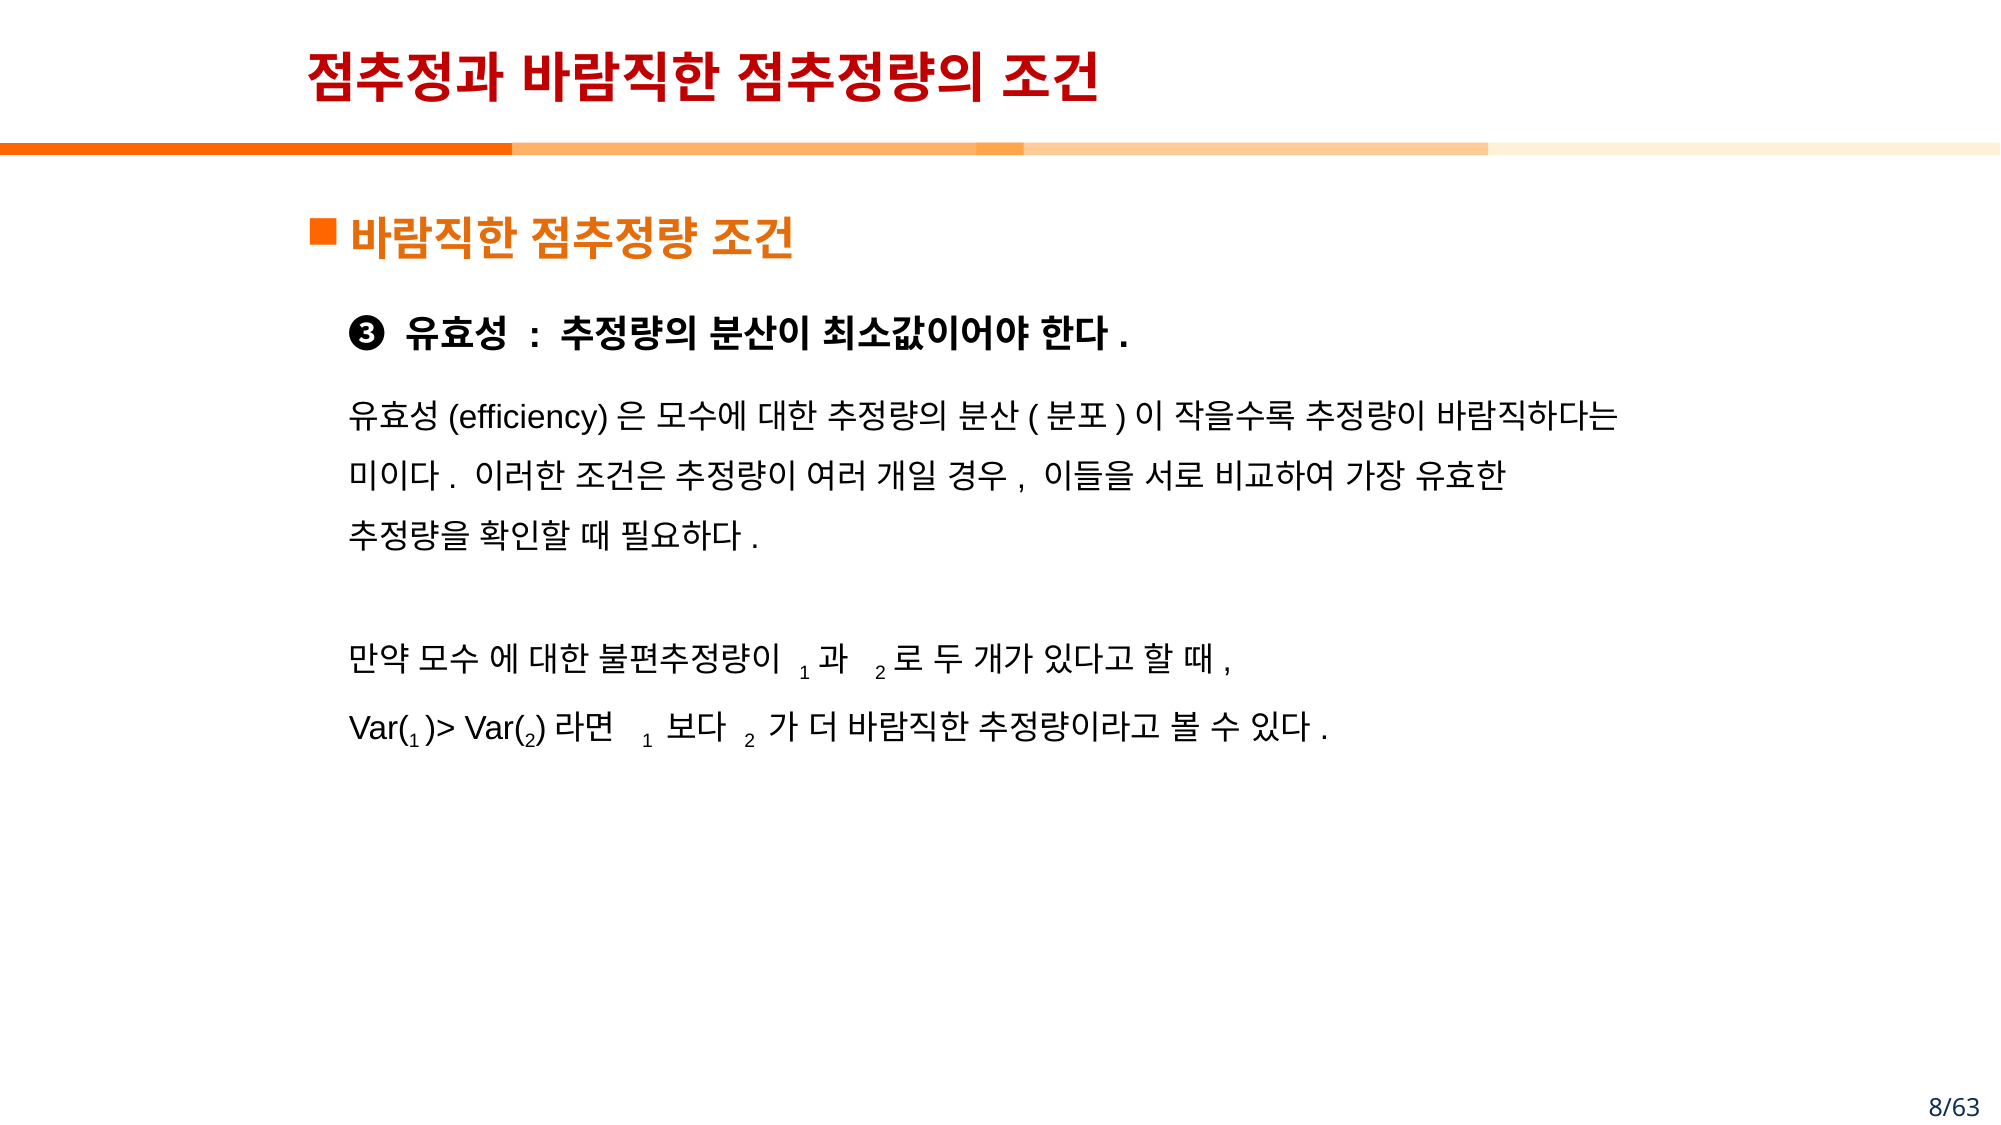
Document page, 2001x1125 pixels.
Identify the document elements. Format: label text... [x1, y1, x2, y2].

title 점추정과 바람직한 점추정량의 조건 [291, 31, 1532, 122]
list 바람직한 점추정량 조건 [291, 174, 1709, 264]
text_box ➌ 유효성 : 추정량의 분산이 최소값이어야 한다. [333, 280, 1709, 362]
